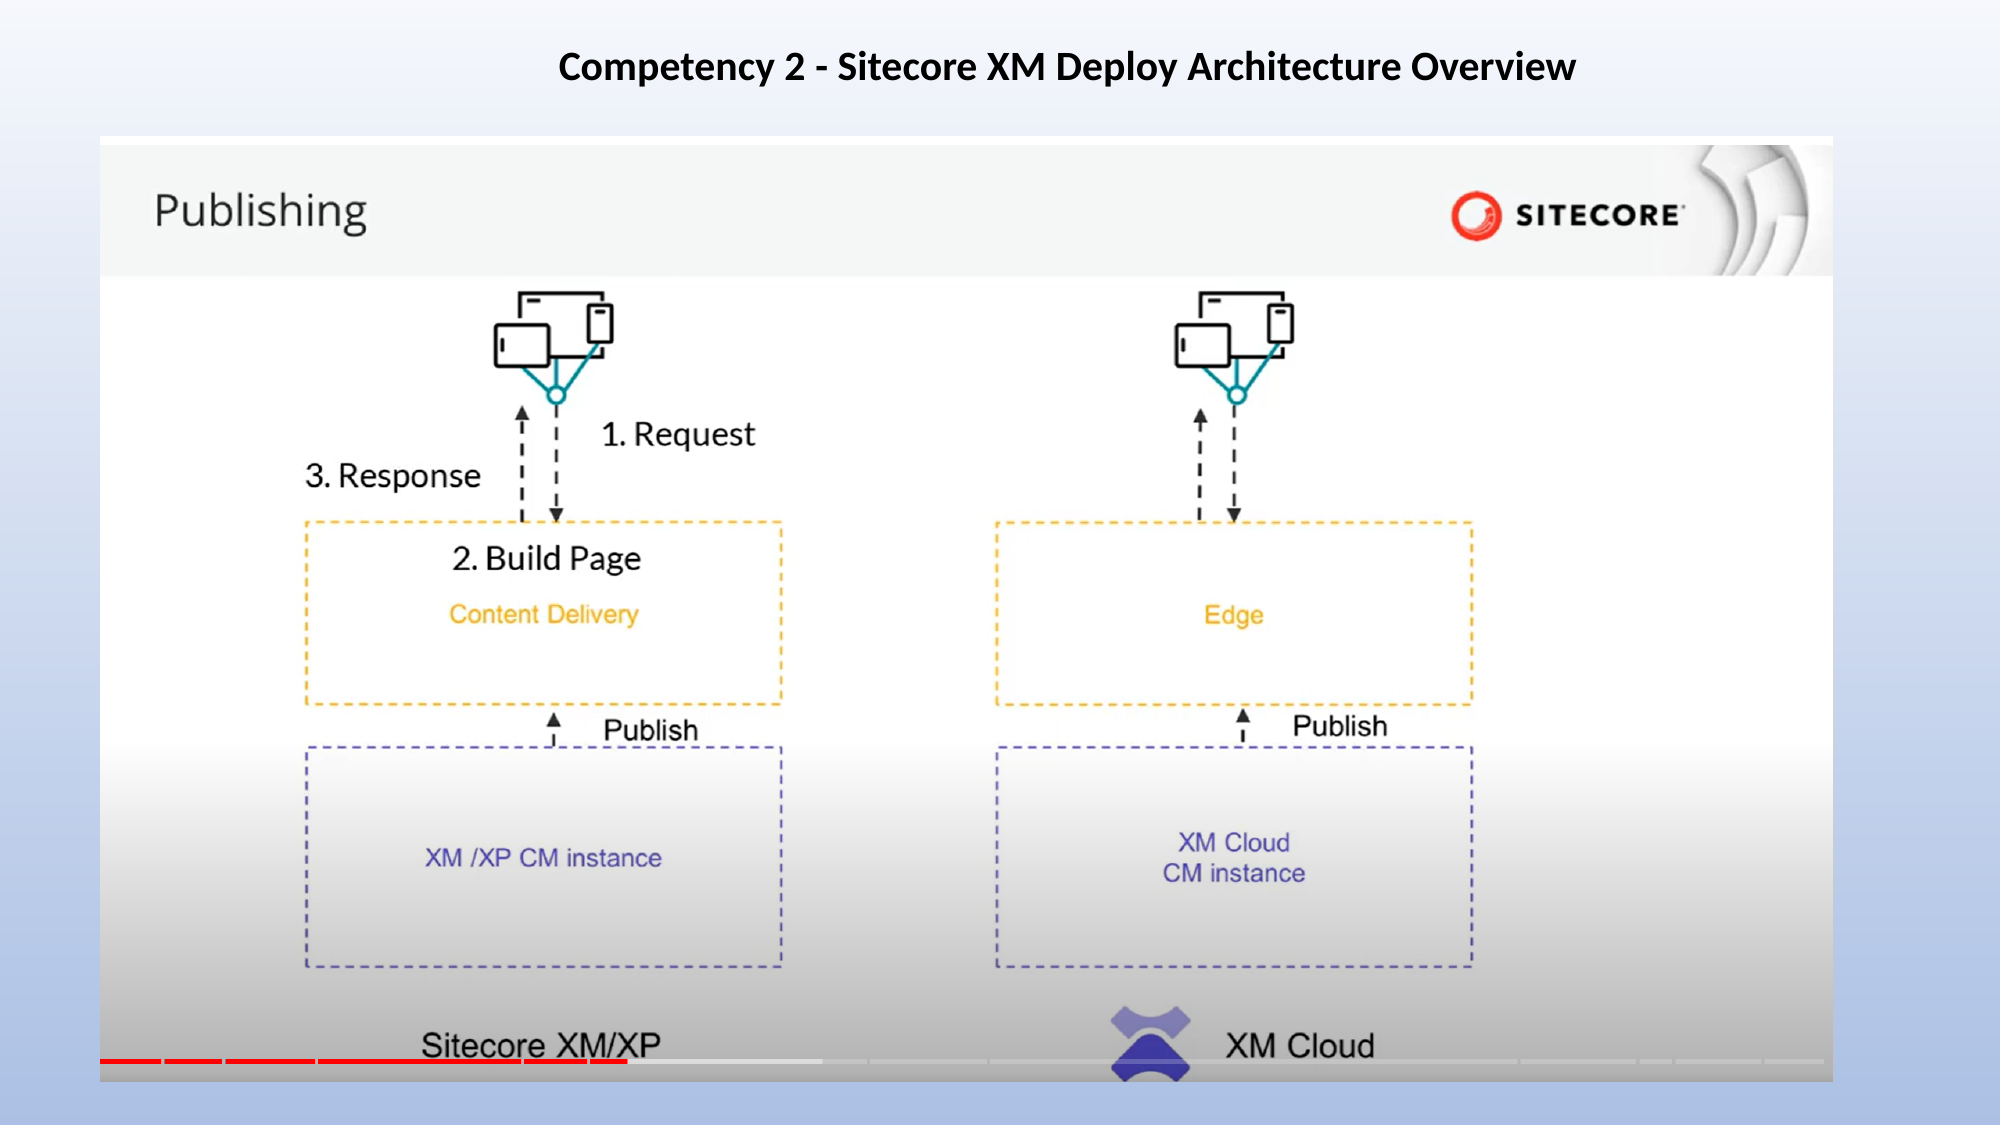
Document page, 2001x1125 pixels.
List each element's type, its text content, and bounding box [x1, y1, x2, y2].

picture [100, 136, 1833, 1082]
text_box Competency 2 - Sitecore XM Deploy Architecture Overview [544, 31, 1602, 97]
